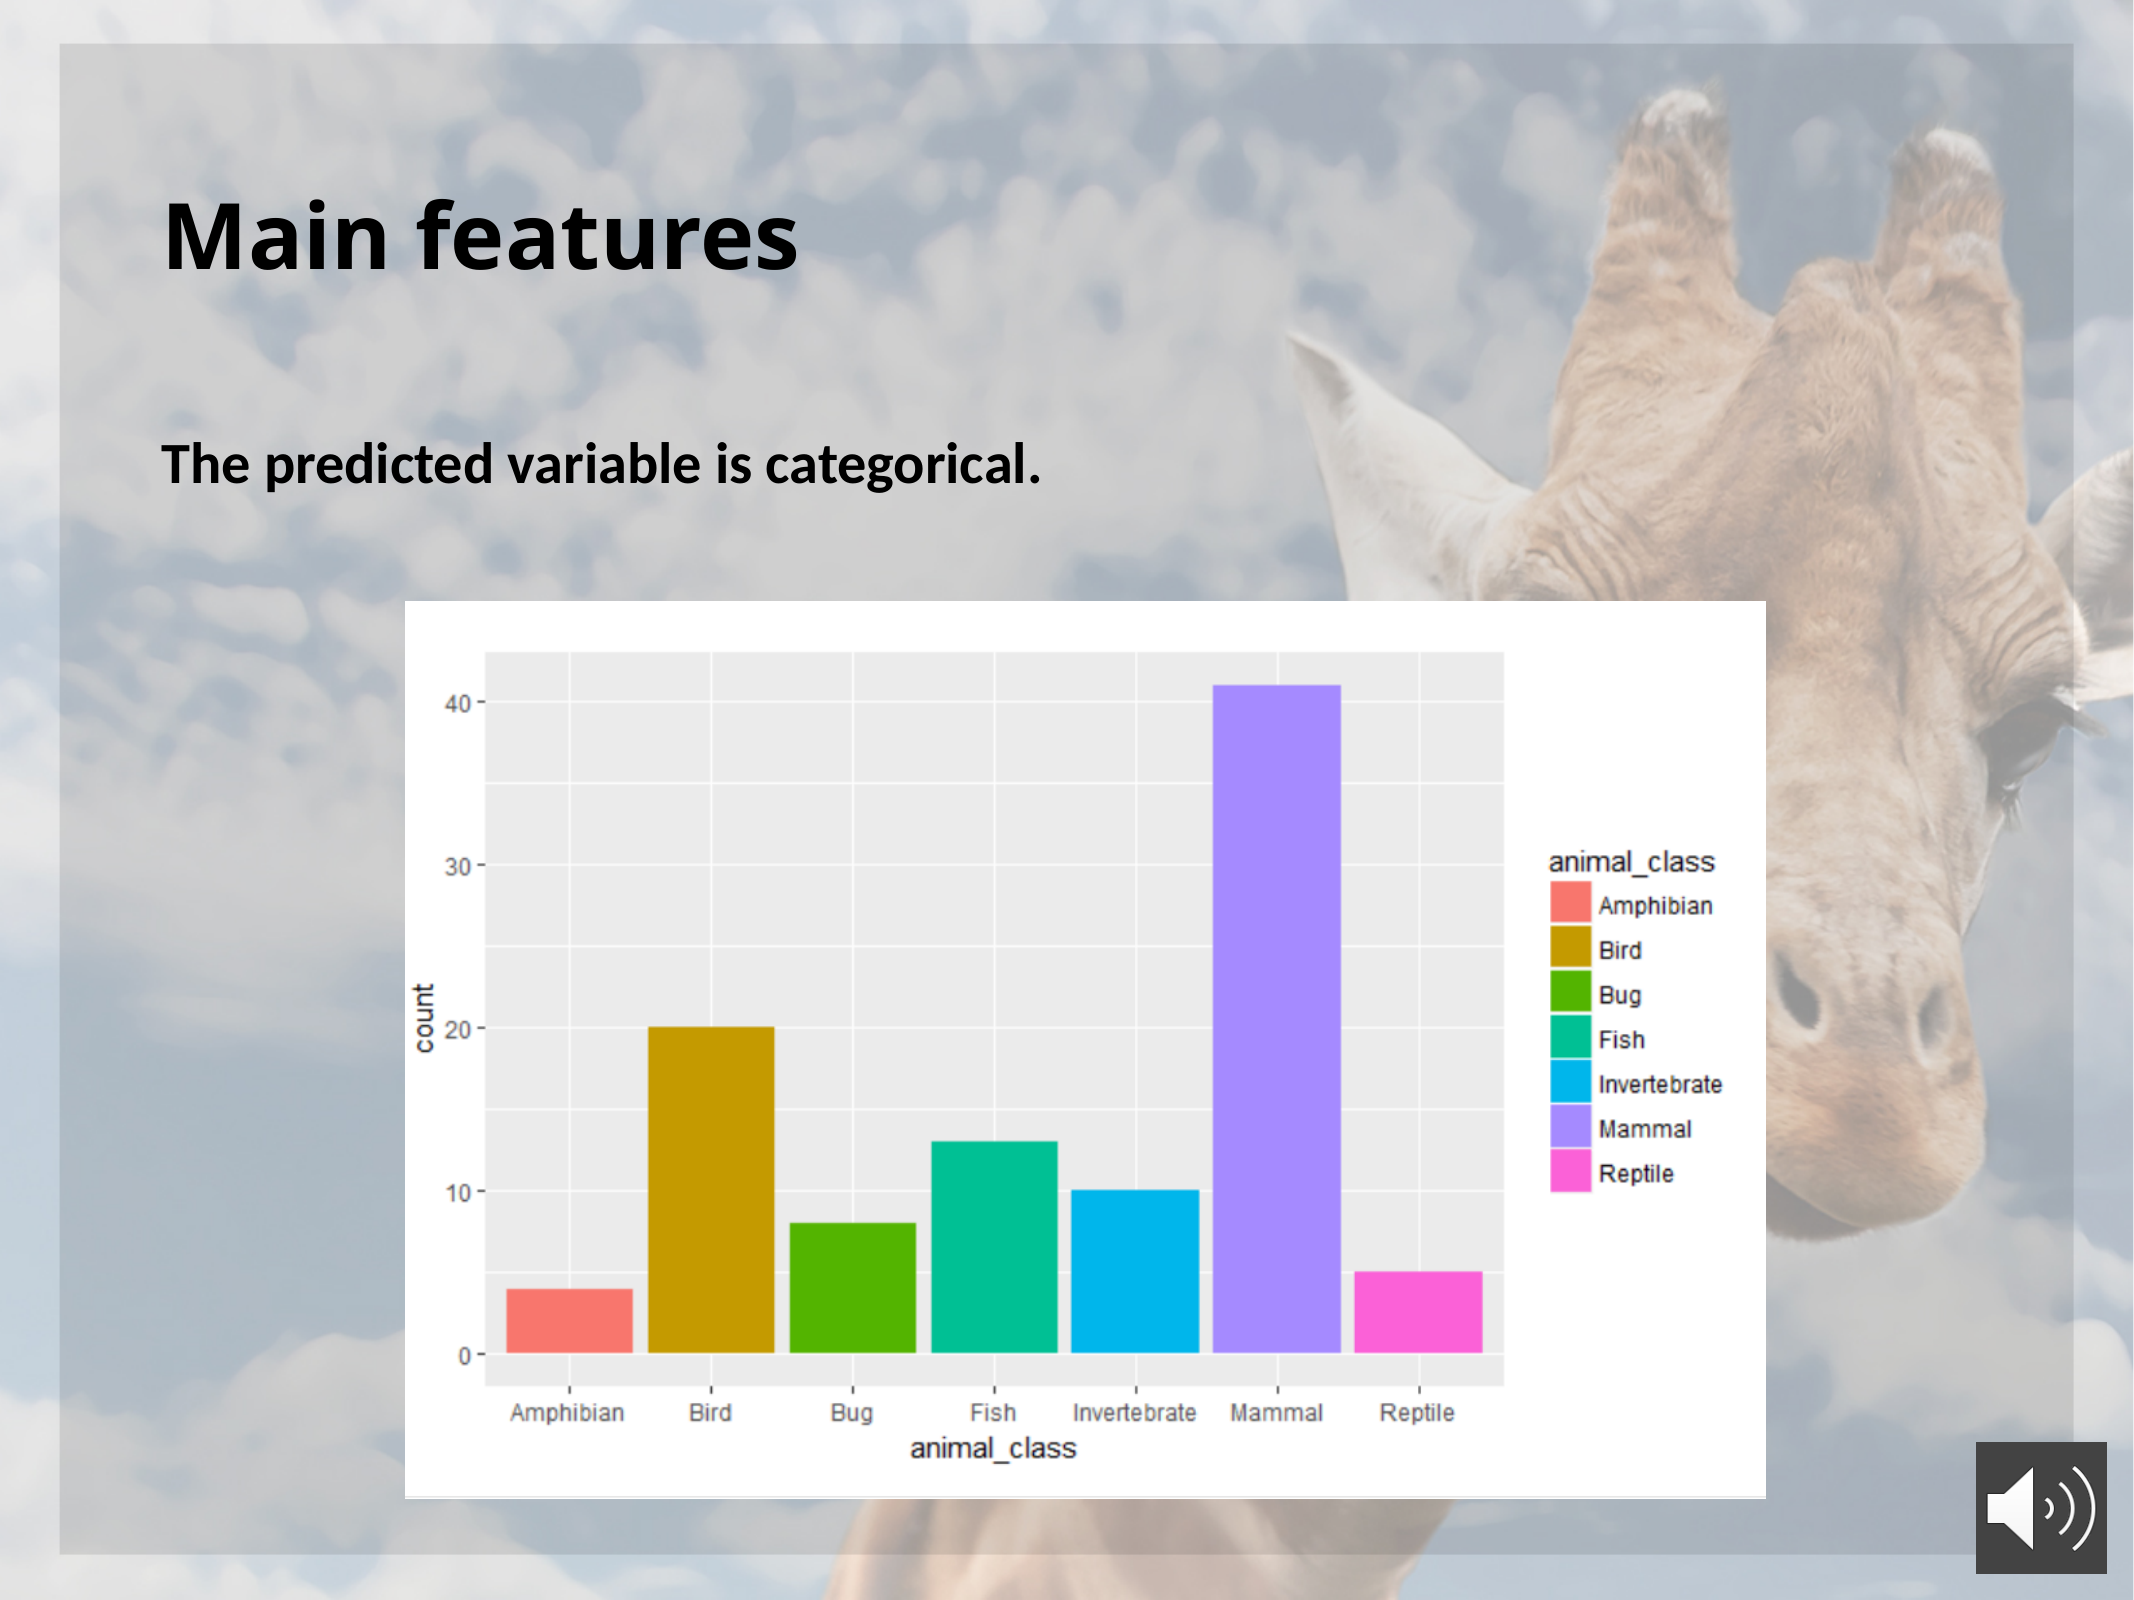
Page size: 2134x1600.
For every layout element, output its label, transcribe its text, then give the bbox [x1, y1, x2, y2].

picture [0, 0, 2134, 1600]
title Main features [146, 85, 1987, 395]
list The predicted variable is categorical. [146, 426, 1987, 1355]
